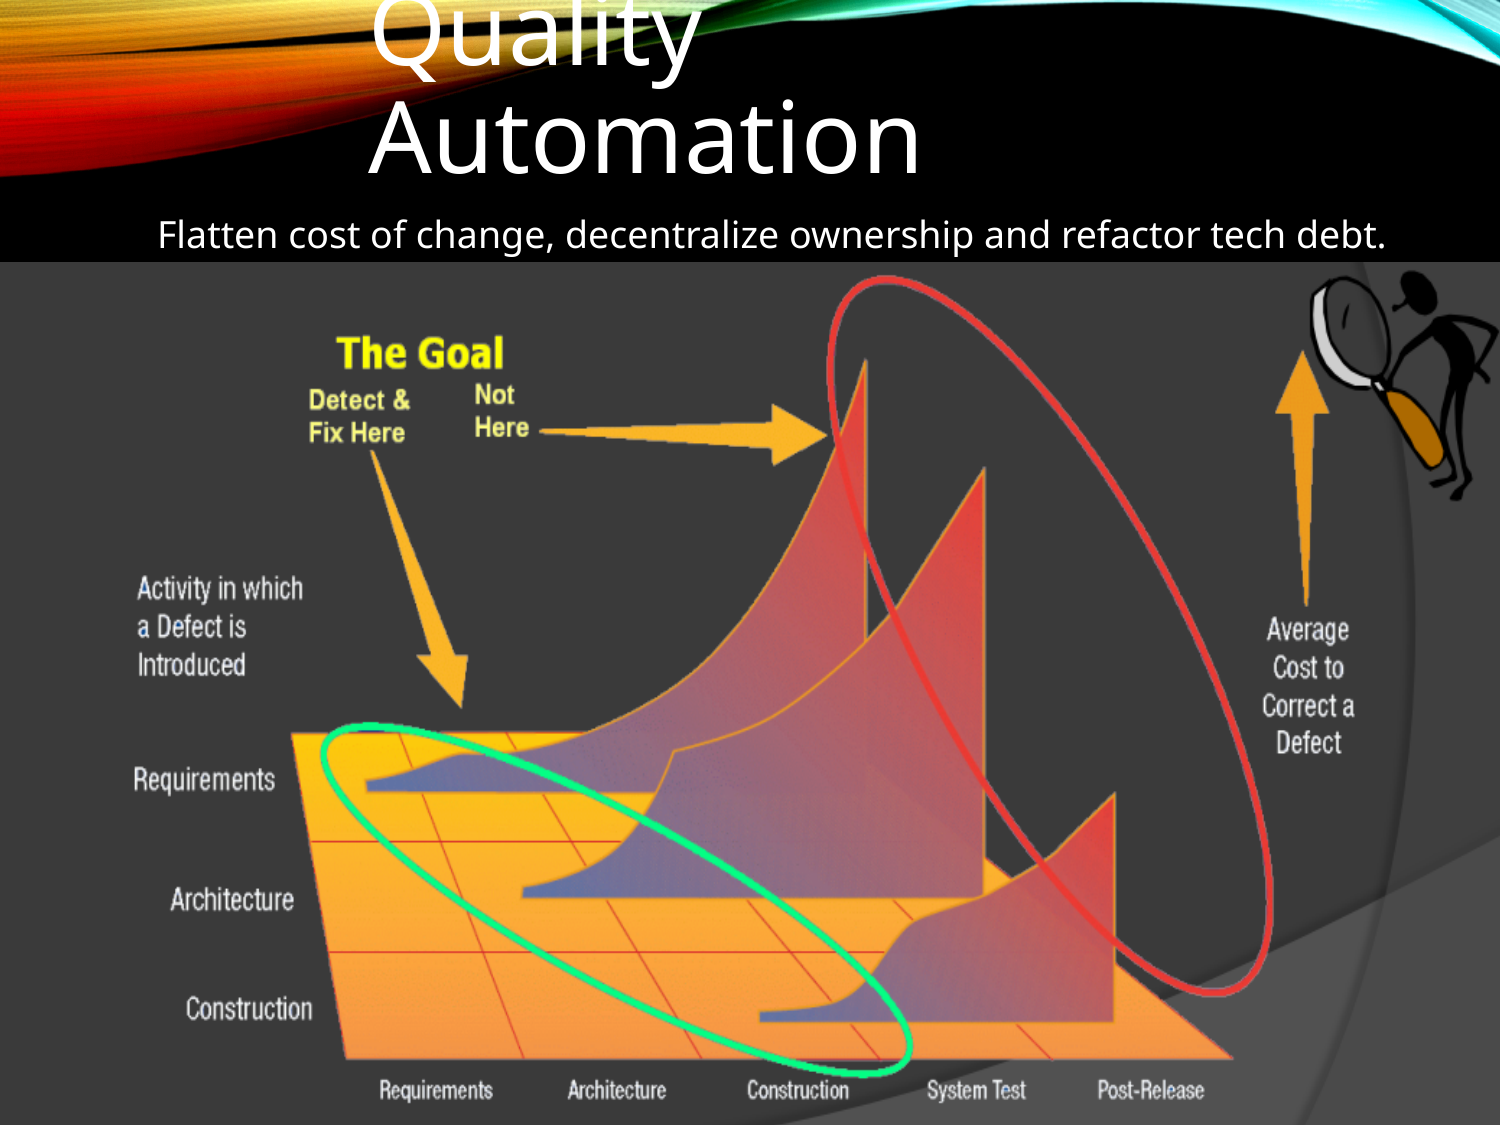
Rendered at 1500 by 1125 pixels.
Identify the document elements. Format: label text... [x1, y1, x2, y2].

picture [0, 0, 1500, 178]
title Quality Automation [353, 50, 1270, 203]
picture [0, 262, 1500, 1125]
text_box Flatten cost of change, decentralize ownership and refactor tech debt. [142, 203, 1403, 262]
